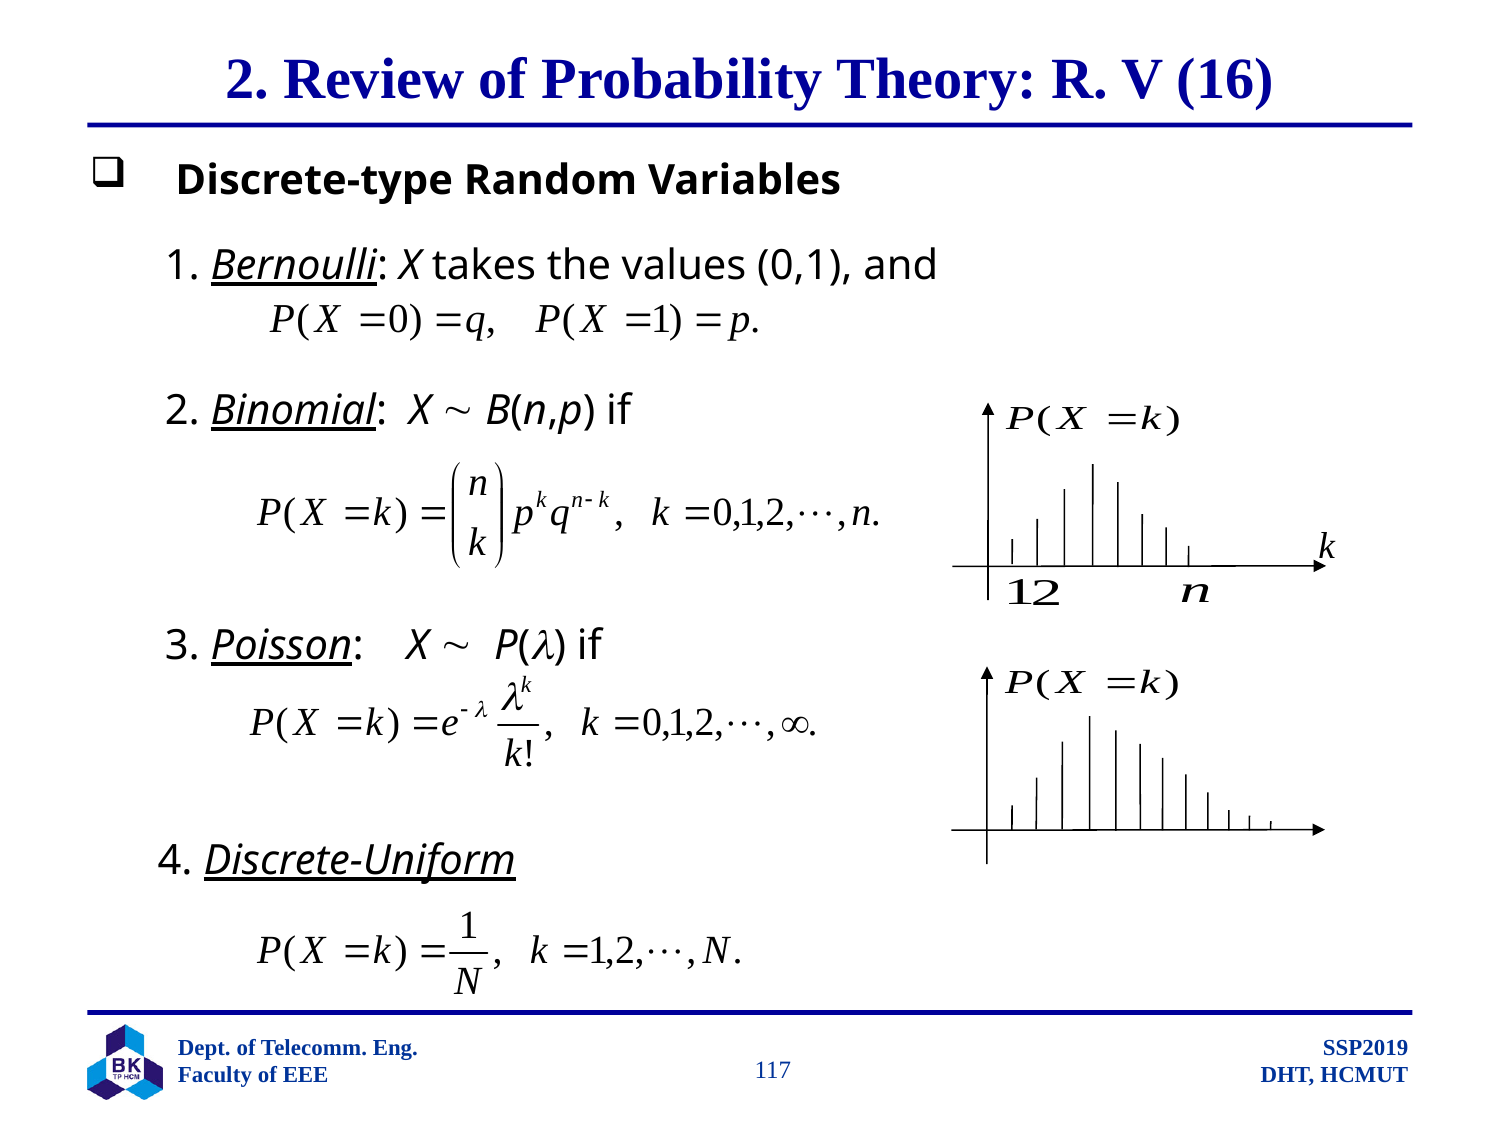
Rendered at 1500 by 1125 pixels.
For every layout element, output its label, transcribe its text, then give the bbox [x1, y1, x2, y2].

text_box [1309, 519, 1363, 567]
text_box Discrete-type Random Variables 1. Bernoulli: X takes the values (0,1), and 2. Binomial: X  B(n,p) if 3. Poisson: X  P() if [74, 145, 1413, 675]
text_box 4. Discrete-Uniform [142, 825, 531, 890]
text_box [1170, 577, 1224, 613]
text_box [1021, 571, 1075, 613]
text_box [999, 569, 1022, 611]
picture [87, 1024, 163, 1100]
slide_number 117 [424, 1037, 976, 1101]
text_box [981, 402, 992, 601]
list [249, 454, 888, 576]
text_box [980, 666, 991, 865]
title 2. Review of Probability Theory: R. V (16) [0, 37, 1500, 113]
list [262, 295, 766, 351]
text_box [997, 398, 1188, 444]
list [242, 665, 826, 776]
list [249, 899, 751, 1004]
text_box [996, 662, 1187, 708]
text_box [1271, 823, 1325, 836]
